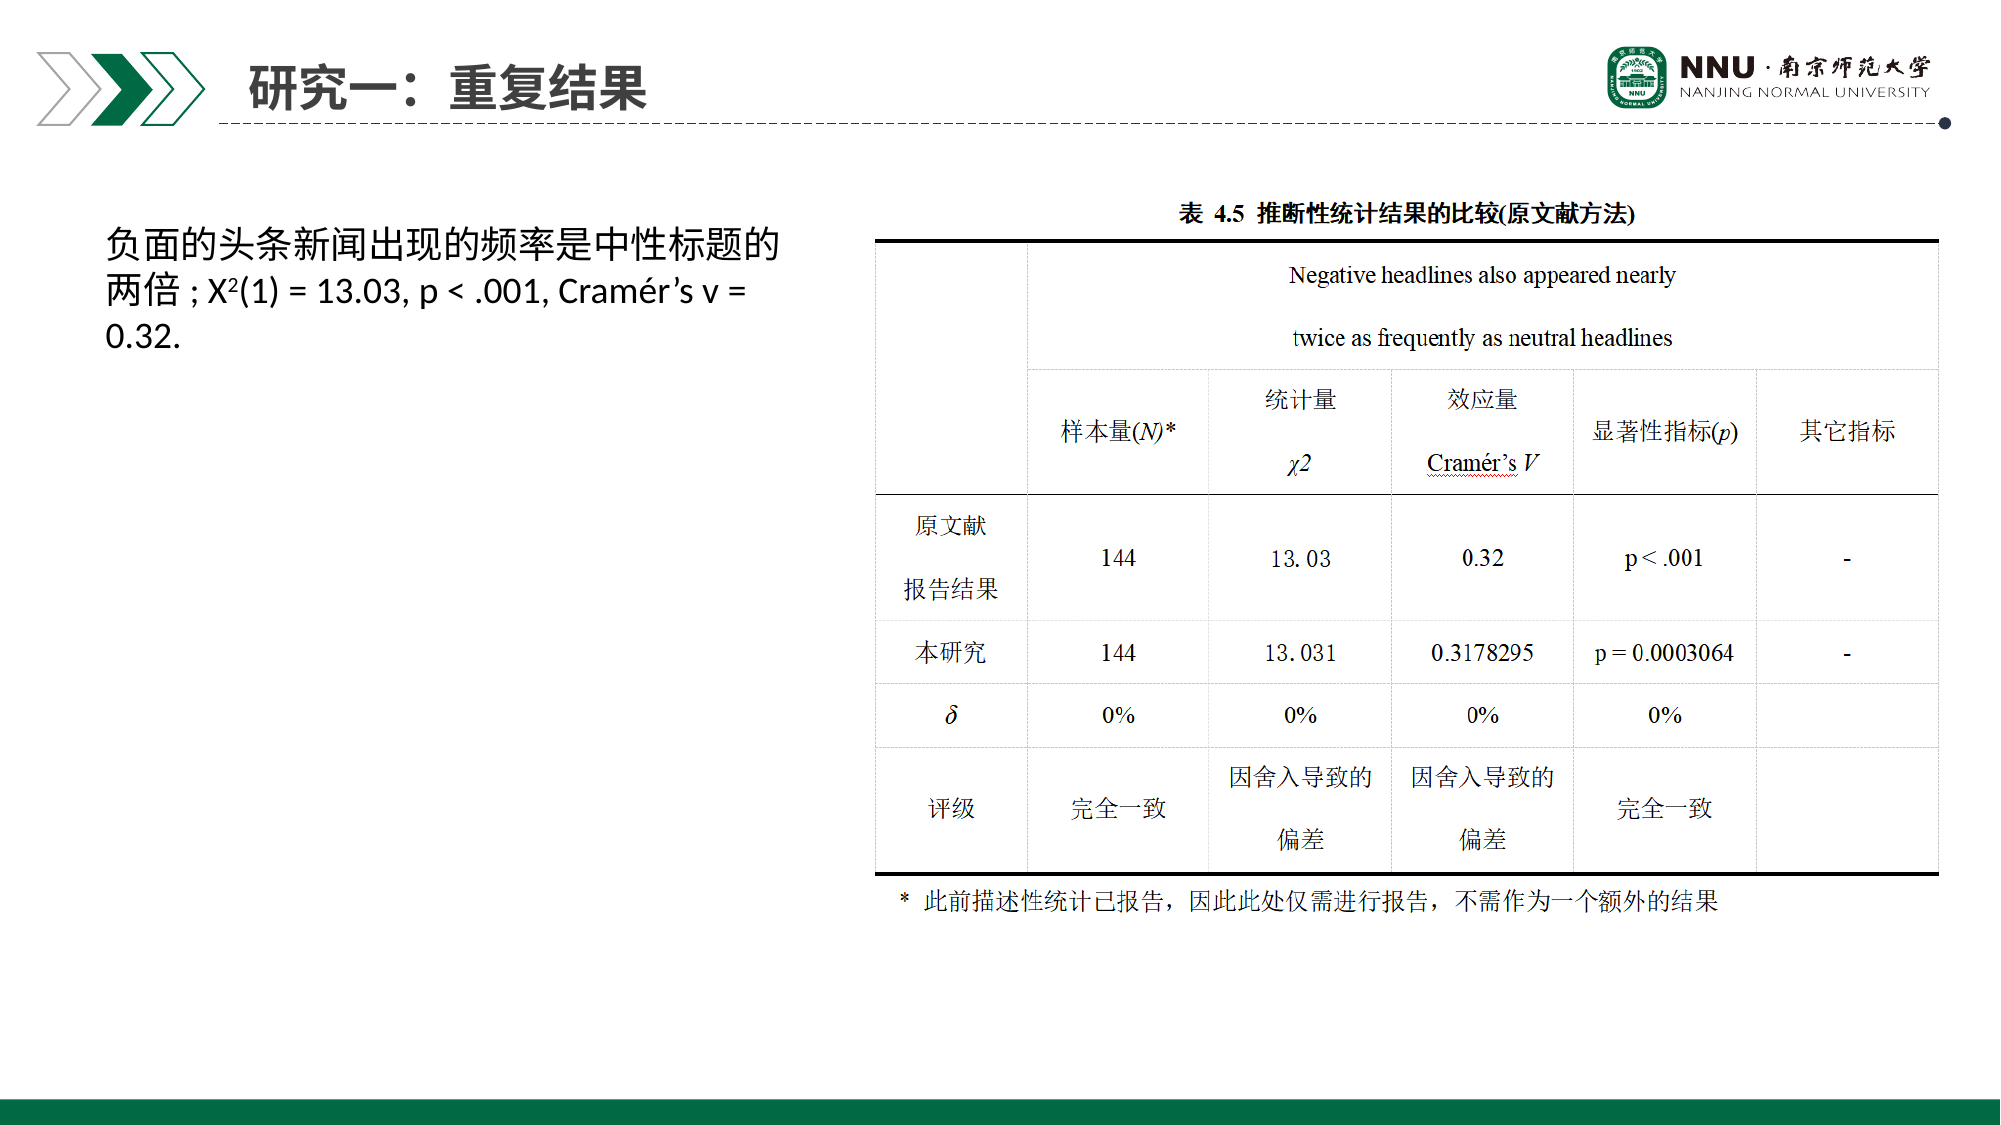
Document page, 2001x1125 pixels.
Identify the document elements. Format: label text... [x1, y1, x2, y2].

picture [861, 0, 1960, 931]
text_box 研究一：重复结果 [233, 49, 664, 122]
text_box [0, 1098, 2000, 1125]
text_box [38, 53, 101, 125]
text_box [142, 53, 205, 125]
text_box [90, 53, 153, 126]
text_box 负面的头条新闻出现的频率是中性标题的两倍; X2(1) = 13.03, p < .001, Cramér’s v = 0.32. [90, 214, 819, 552]
